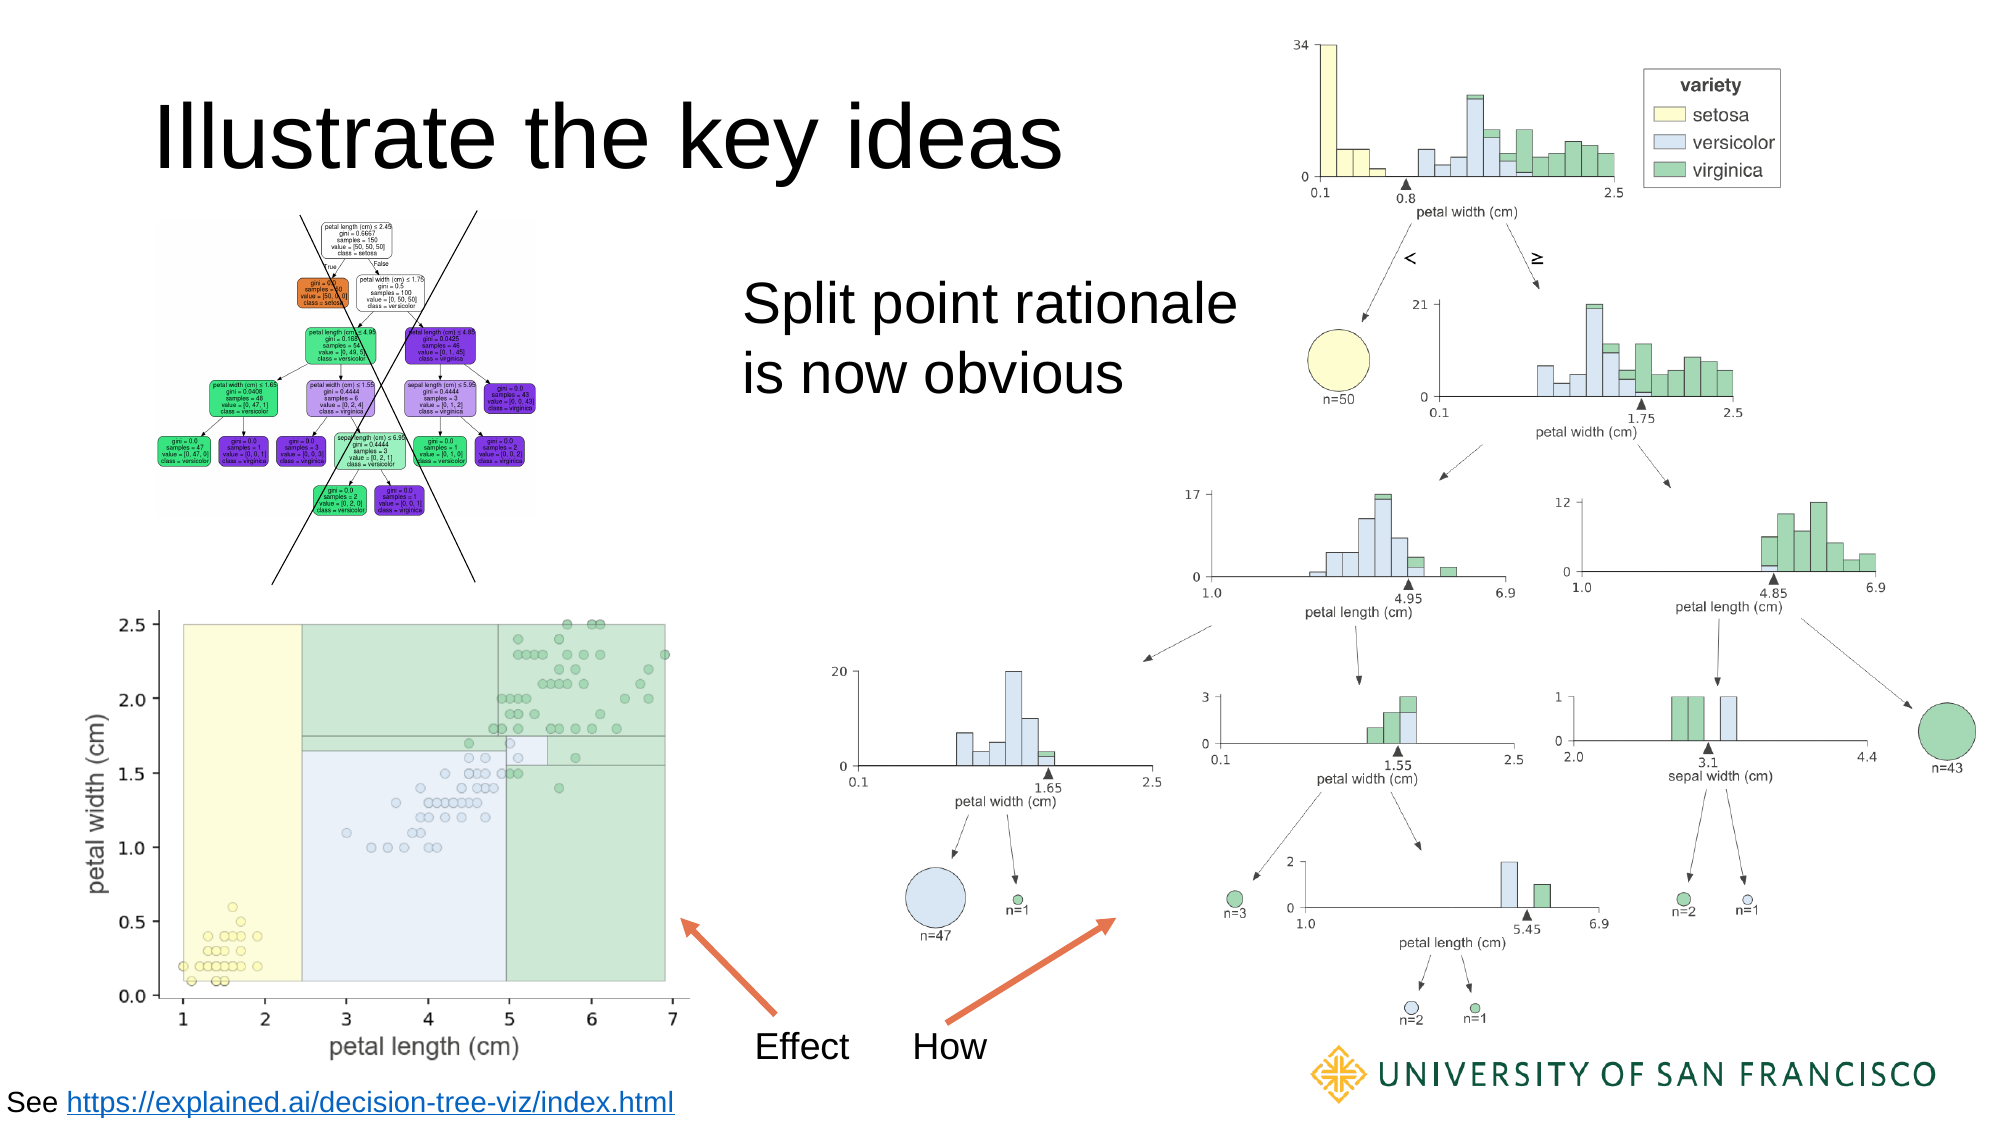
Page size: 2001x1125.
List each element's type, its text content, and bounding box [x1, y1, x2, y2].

picture [79, 610, 693, 1066]
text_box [946, 917, 1117, 1024]
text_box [680, 917, 776, 1015]
picture [156, 220, 271, 517]
text_box See https://explained.ai/decision-tree-viz/index.html [0, 1075, 690, 1125]
picture [478, 220, 537, 517]
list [821, 35, 1978, 1044]
text_box Split point rationale is now obvious [727, 257, 821, 413]
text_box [271, 210, 478, 585]
text_box Effect How [739, 1014, 1003, 1075]
title Illustrate the key ideas [137, 59, 821, 218]
